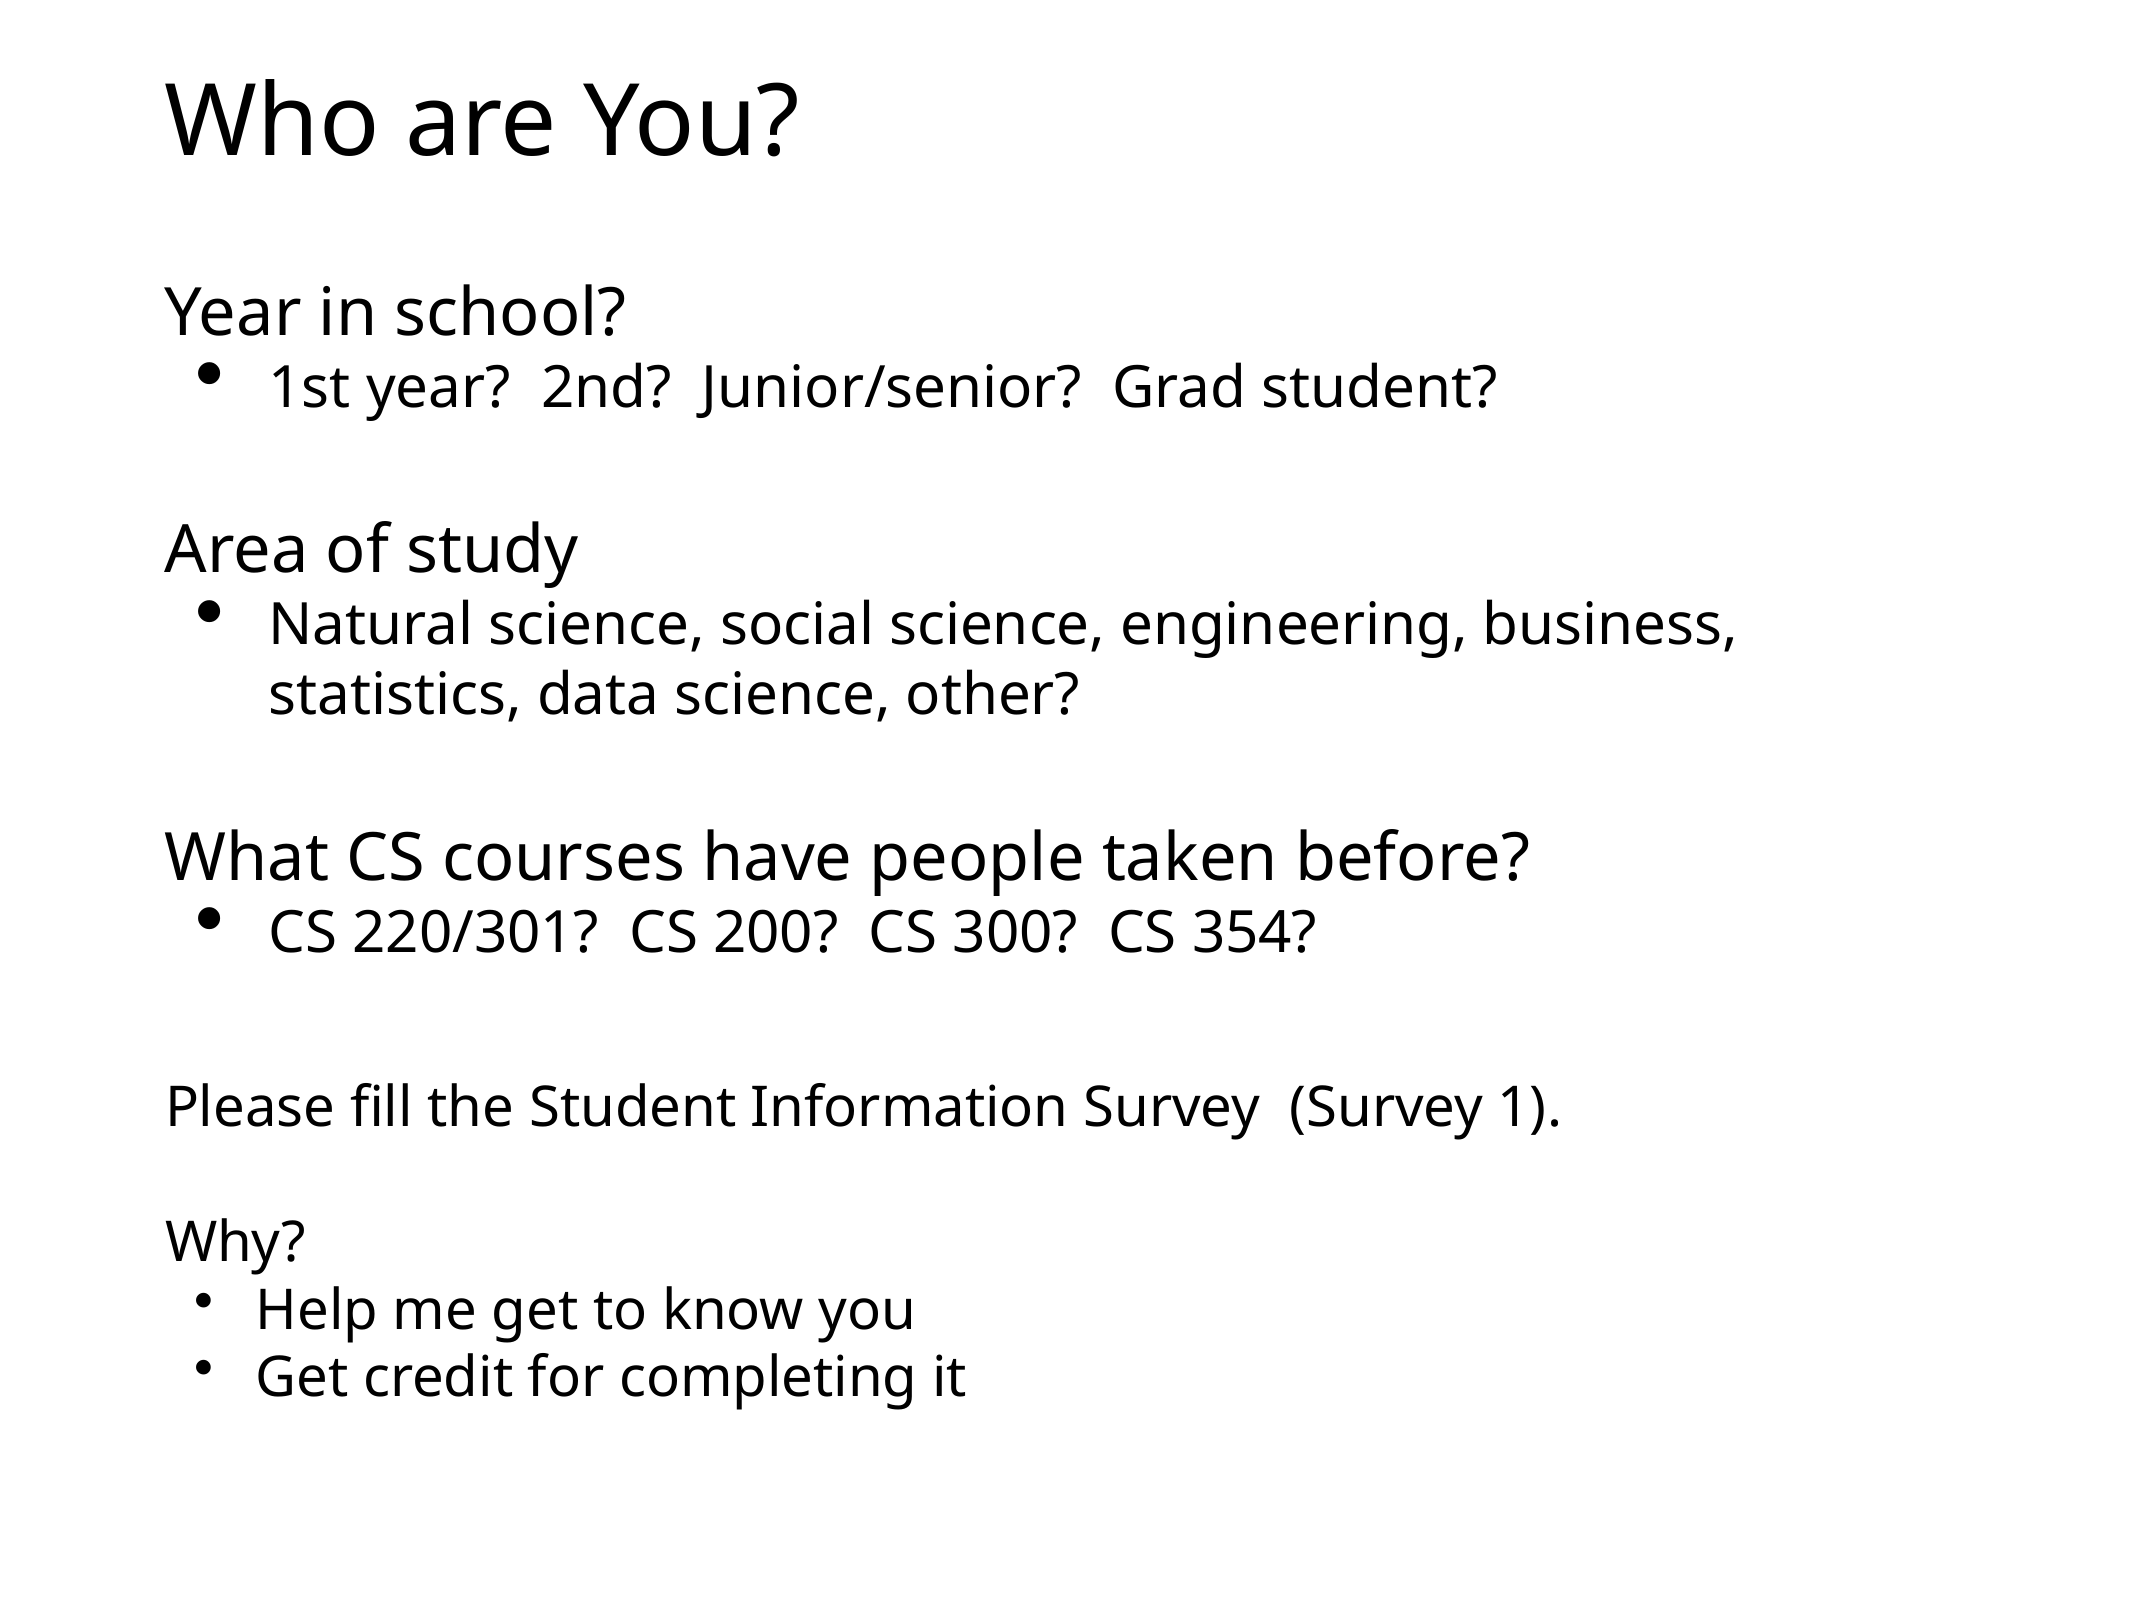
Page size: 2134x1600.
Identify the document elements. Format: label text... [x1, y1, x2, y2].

list Year in school? 1st year? 2nd? Junior/senior? Grad student? Area of study Natural science, social science, engineering, business, statistics, data science, other? What CS courses have people taken before? CS 220/301? CS 200? CS 300? CS 354? [155, 259, 1978, 972]
text_box Please fill the Student Information Survey (Survey 1). Why? Help me get to know you Get credit for completing it [156, 1062, 1572, 1417]
title Who are You? [155, 41, 1978, 191]
